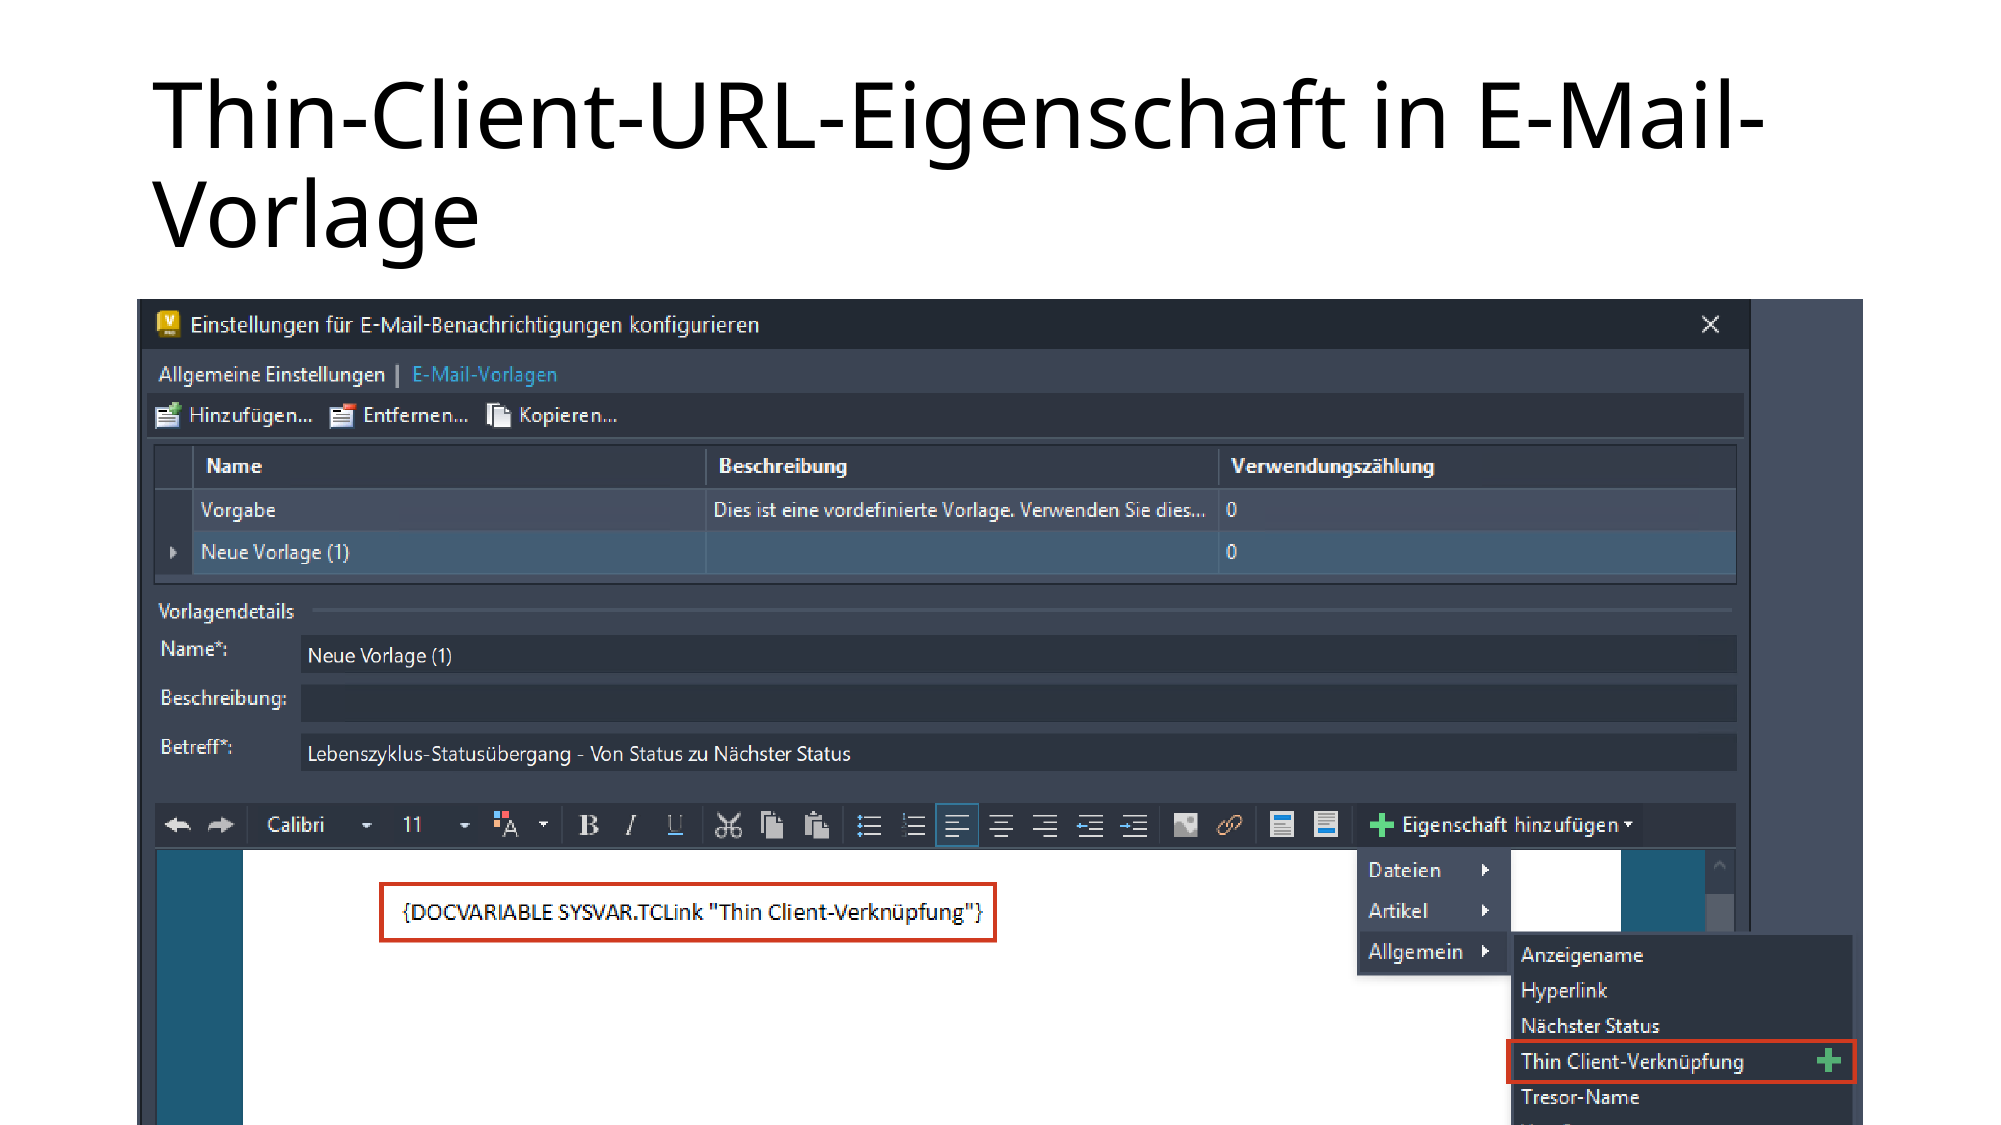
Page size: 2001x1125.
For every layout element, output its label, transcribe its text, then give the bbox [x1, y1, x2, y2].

title Thin-Client-URL-Eigenschaft in E-Mail-Vorlage [137, 59, 1863, 278]
picture [136, 298, 1863, 1125]
